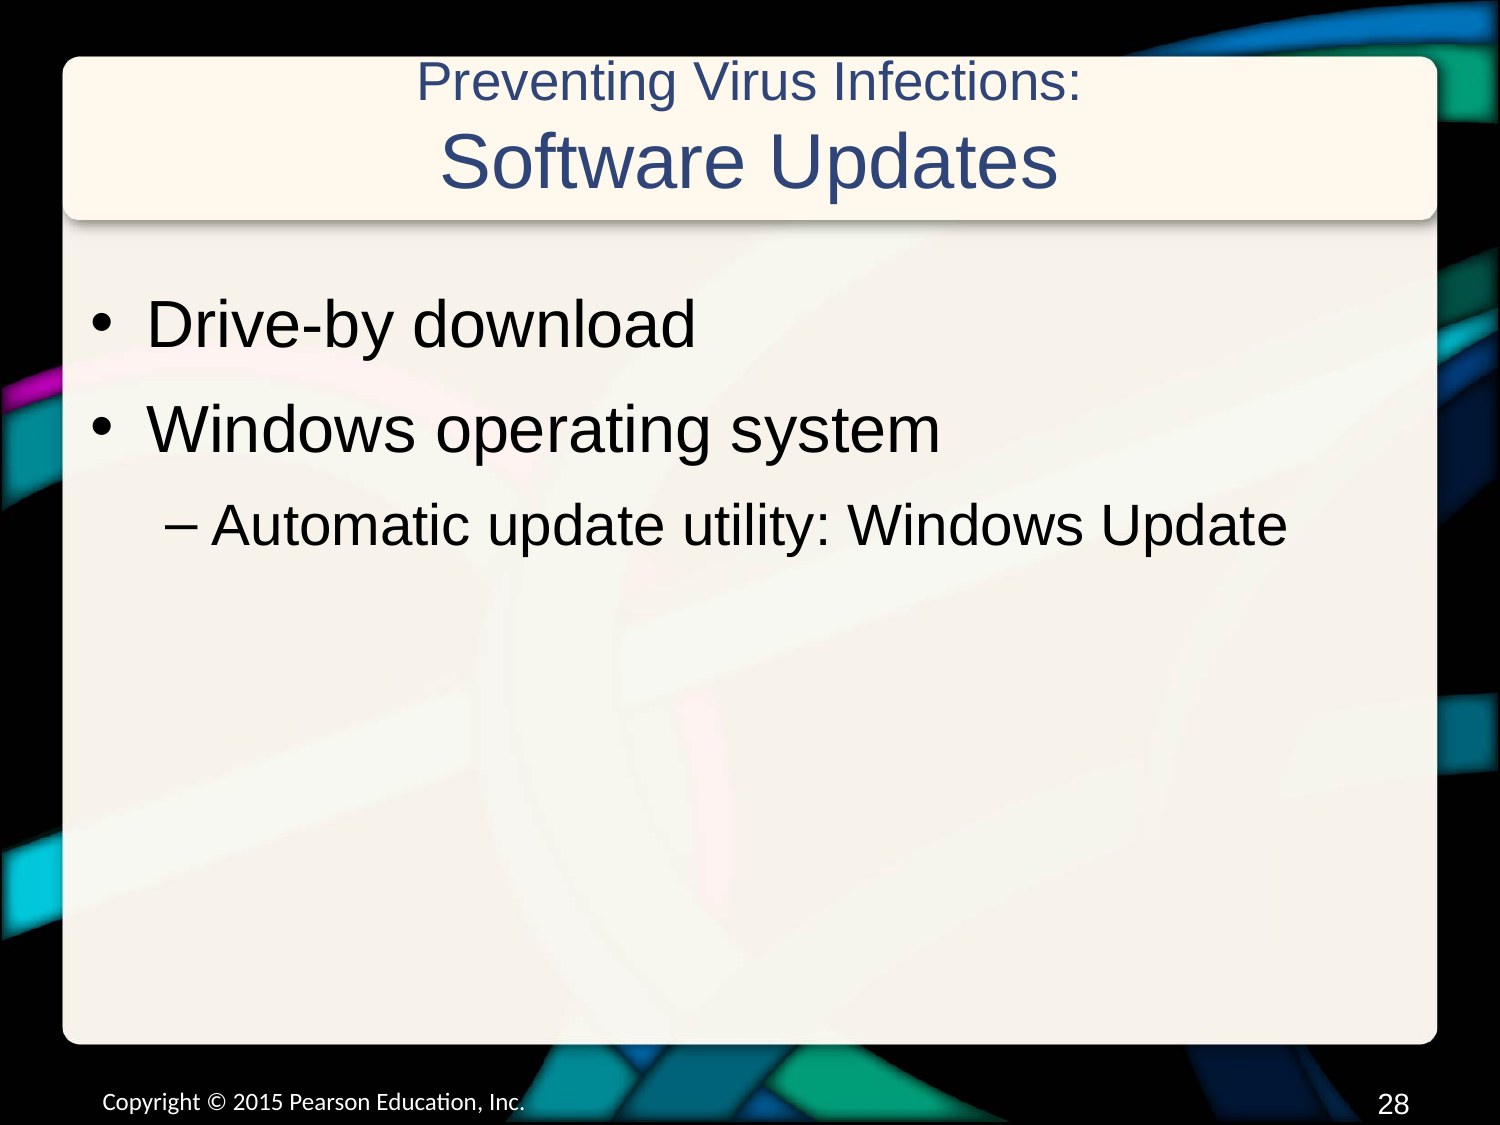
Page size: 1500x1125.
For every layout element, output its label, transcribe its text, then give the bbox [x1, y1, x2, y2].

list Drive-by download Windows operating system Automatic update utility: Windows Update [75, 262, 1425, 1088]
title Preventing Virus Infections: Software Updates [62, 37, 1438, 213]
slide_number 27 [1200, 1080, 1425, 1125]
picture [0, 0, 1500, 1125]
footer Copyright © 2015 Pearson Education, Inc. [87, 1077, 1138, 1123]
